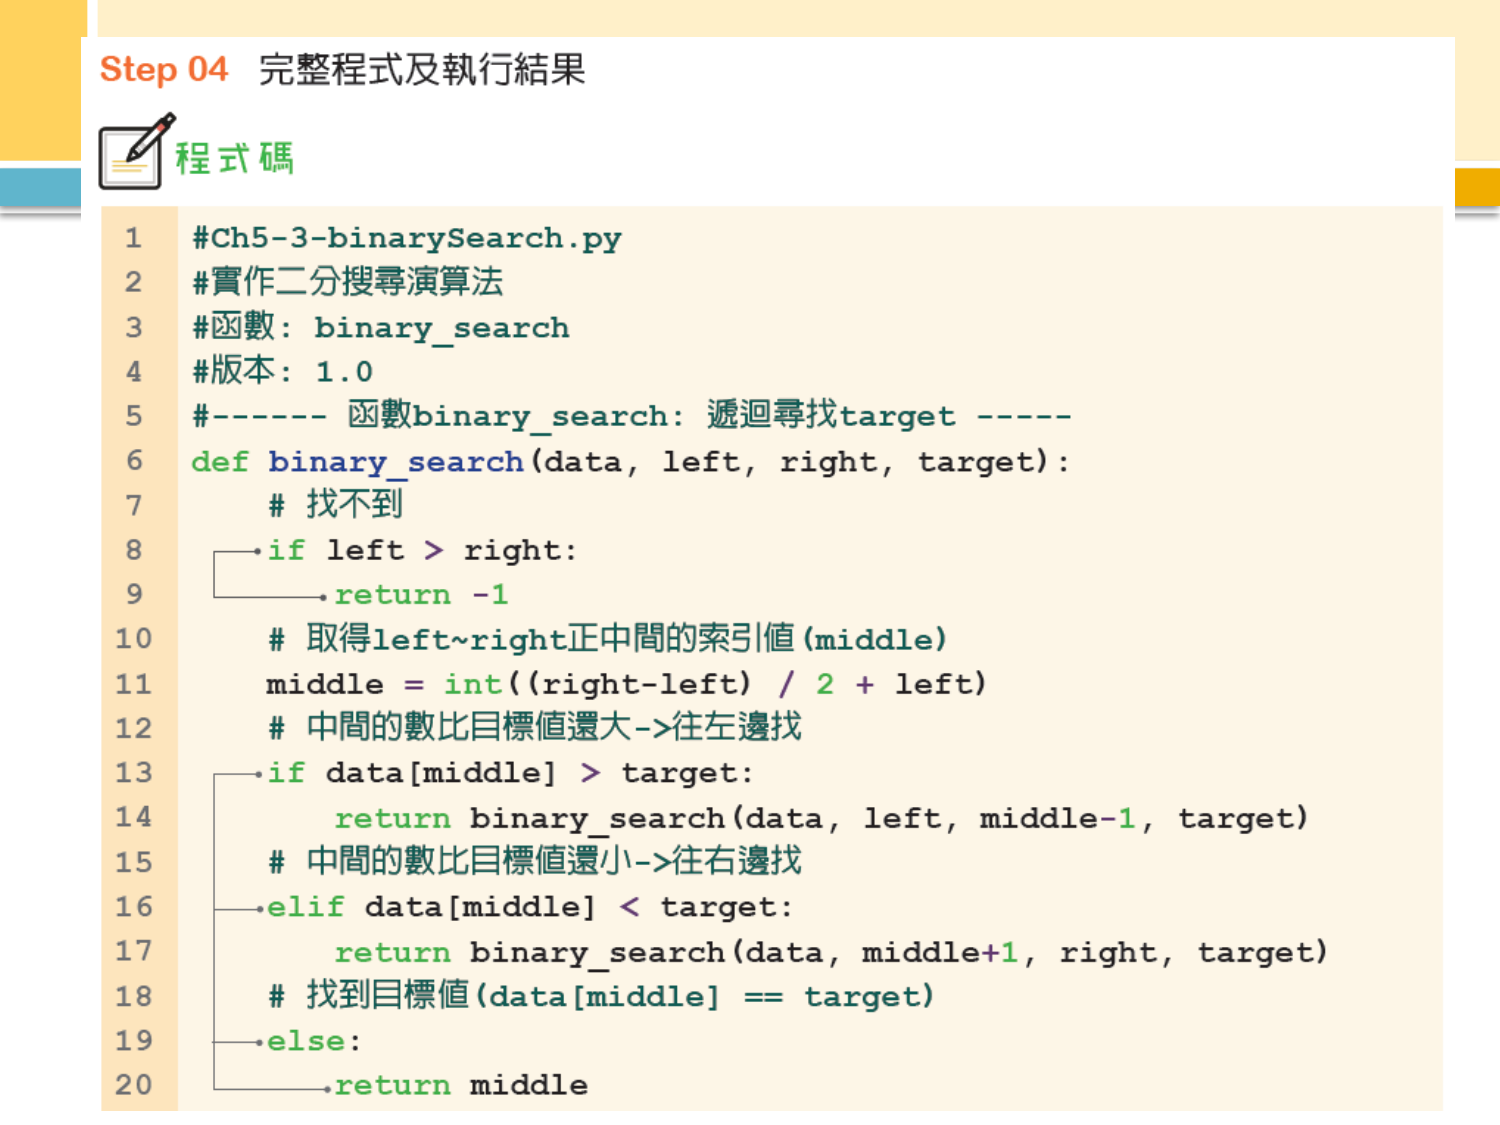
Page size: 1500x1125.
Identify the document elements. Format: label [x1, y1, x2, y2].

picture [80, 37, 1456, 1111]
